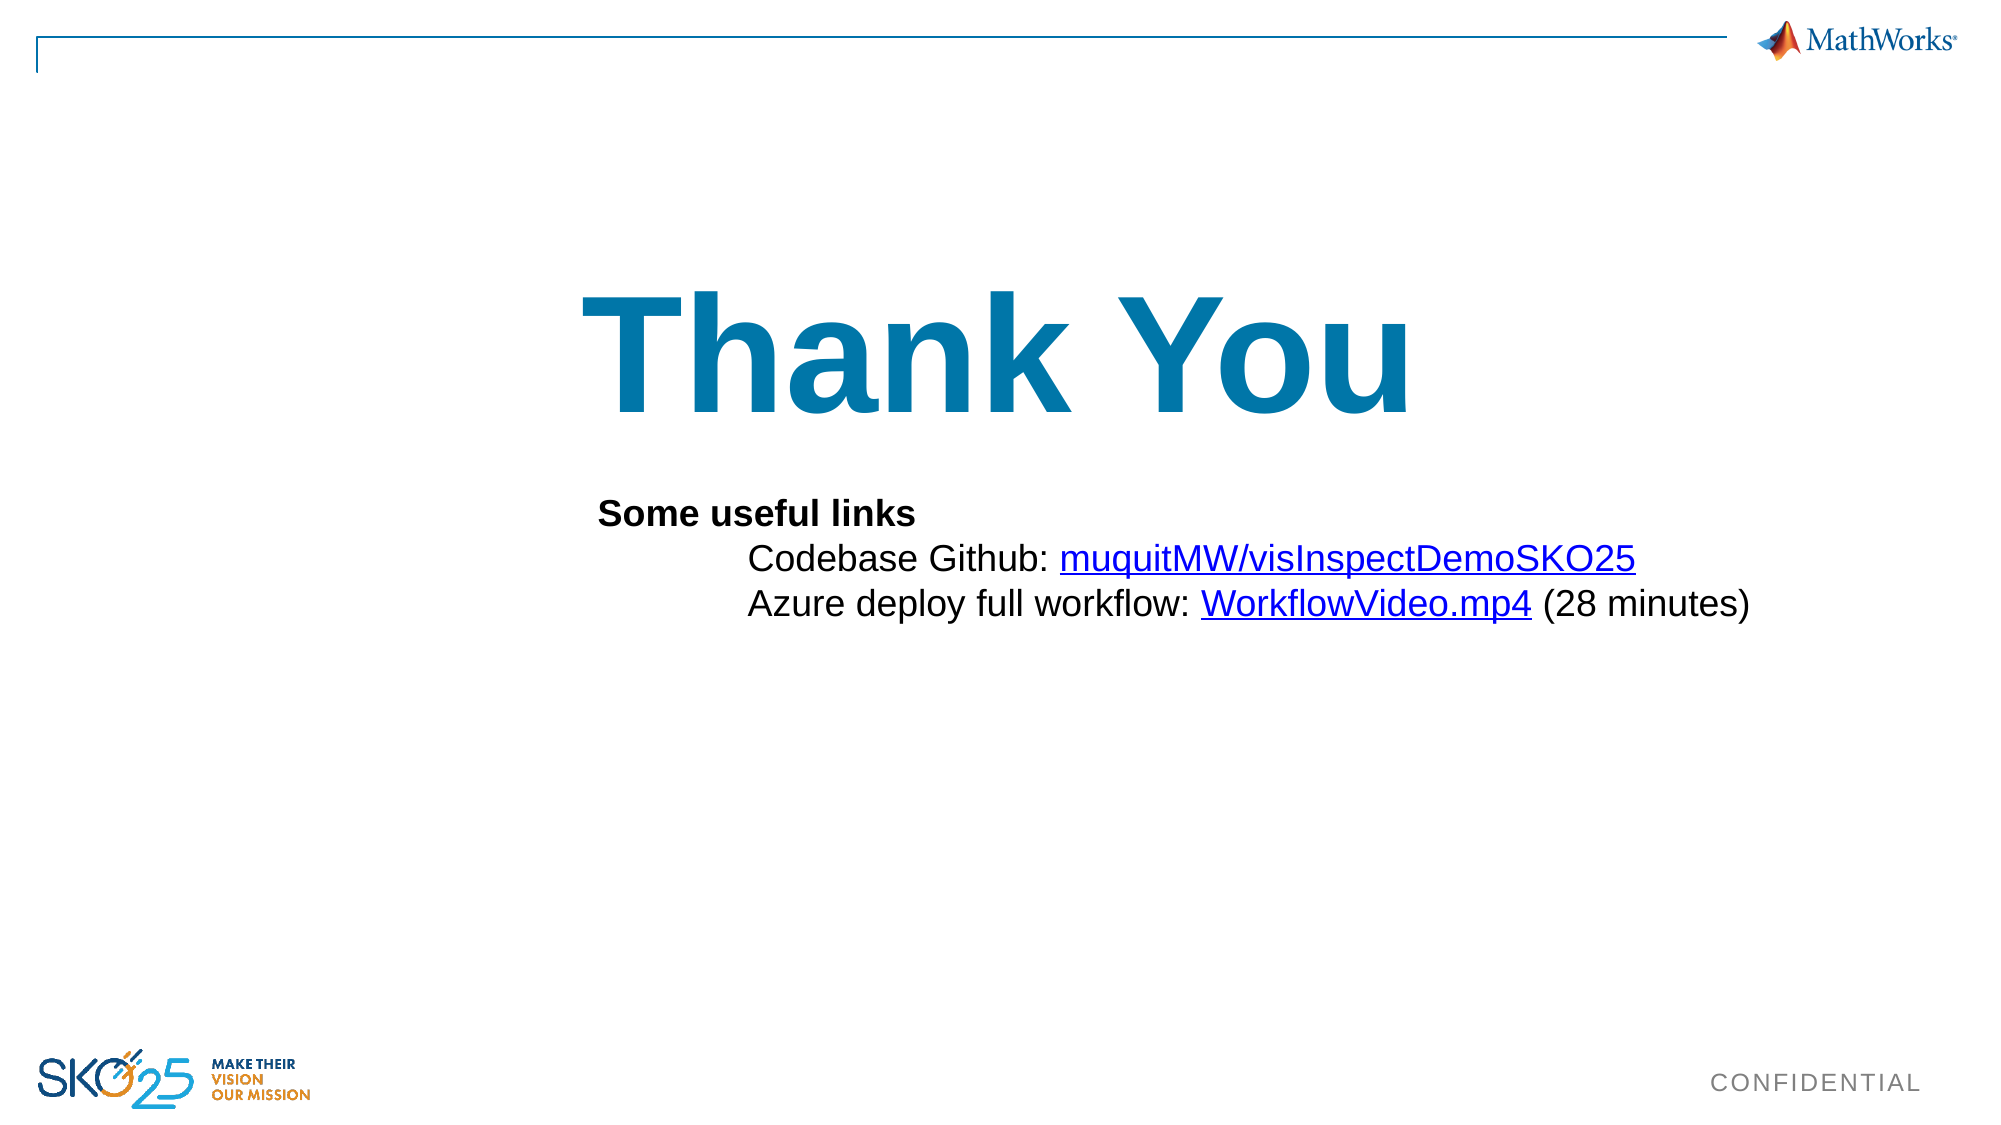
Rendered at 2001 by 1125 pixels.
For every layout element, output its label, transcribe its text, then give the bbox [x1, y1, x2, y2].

text_box Some useful links Codebase Github: muquitMW/visInspectDemoSKO25 Azure deploy full workflow: WorkflowVideo.mp4 (28 minutes) [590, 481, 1759, 632]
picture [18, 1037, 329, 1125]
text_box Thank You [526, 238, 1474, 453]
picture [1751, 11, 1970, 71]
